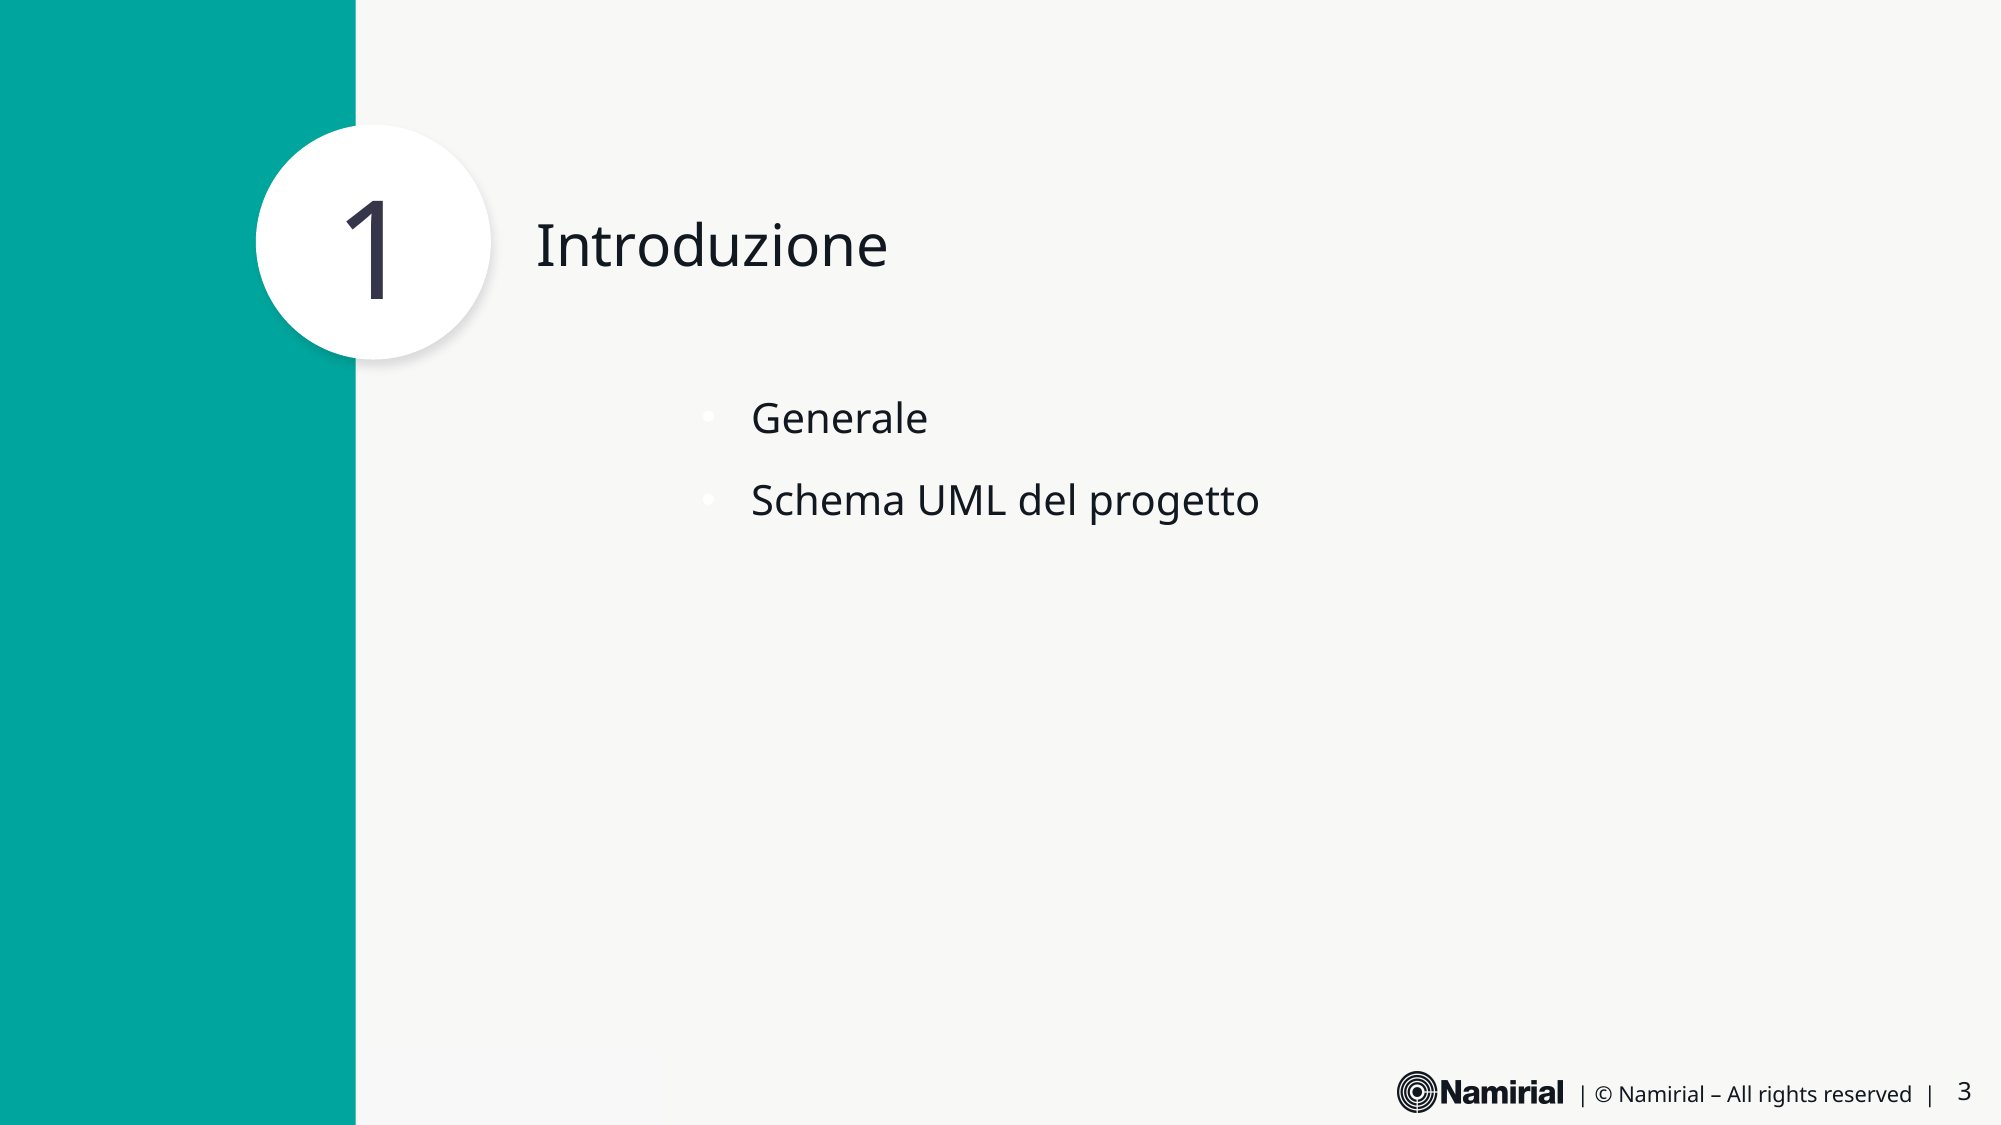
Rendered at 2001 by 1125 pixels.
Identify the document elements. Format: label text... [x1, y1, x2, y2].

list 1 [290, 144, 458, 329]
list Generale Schema UML del progetto [686, 373, 1689, 829]
title Introduzione [521, 202, 1701, 284]
picture [1397, 1071, 1563, 1113]
